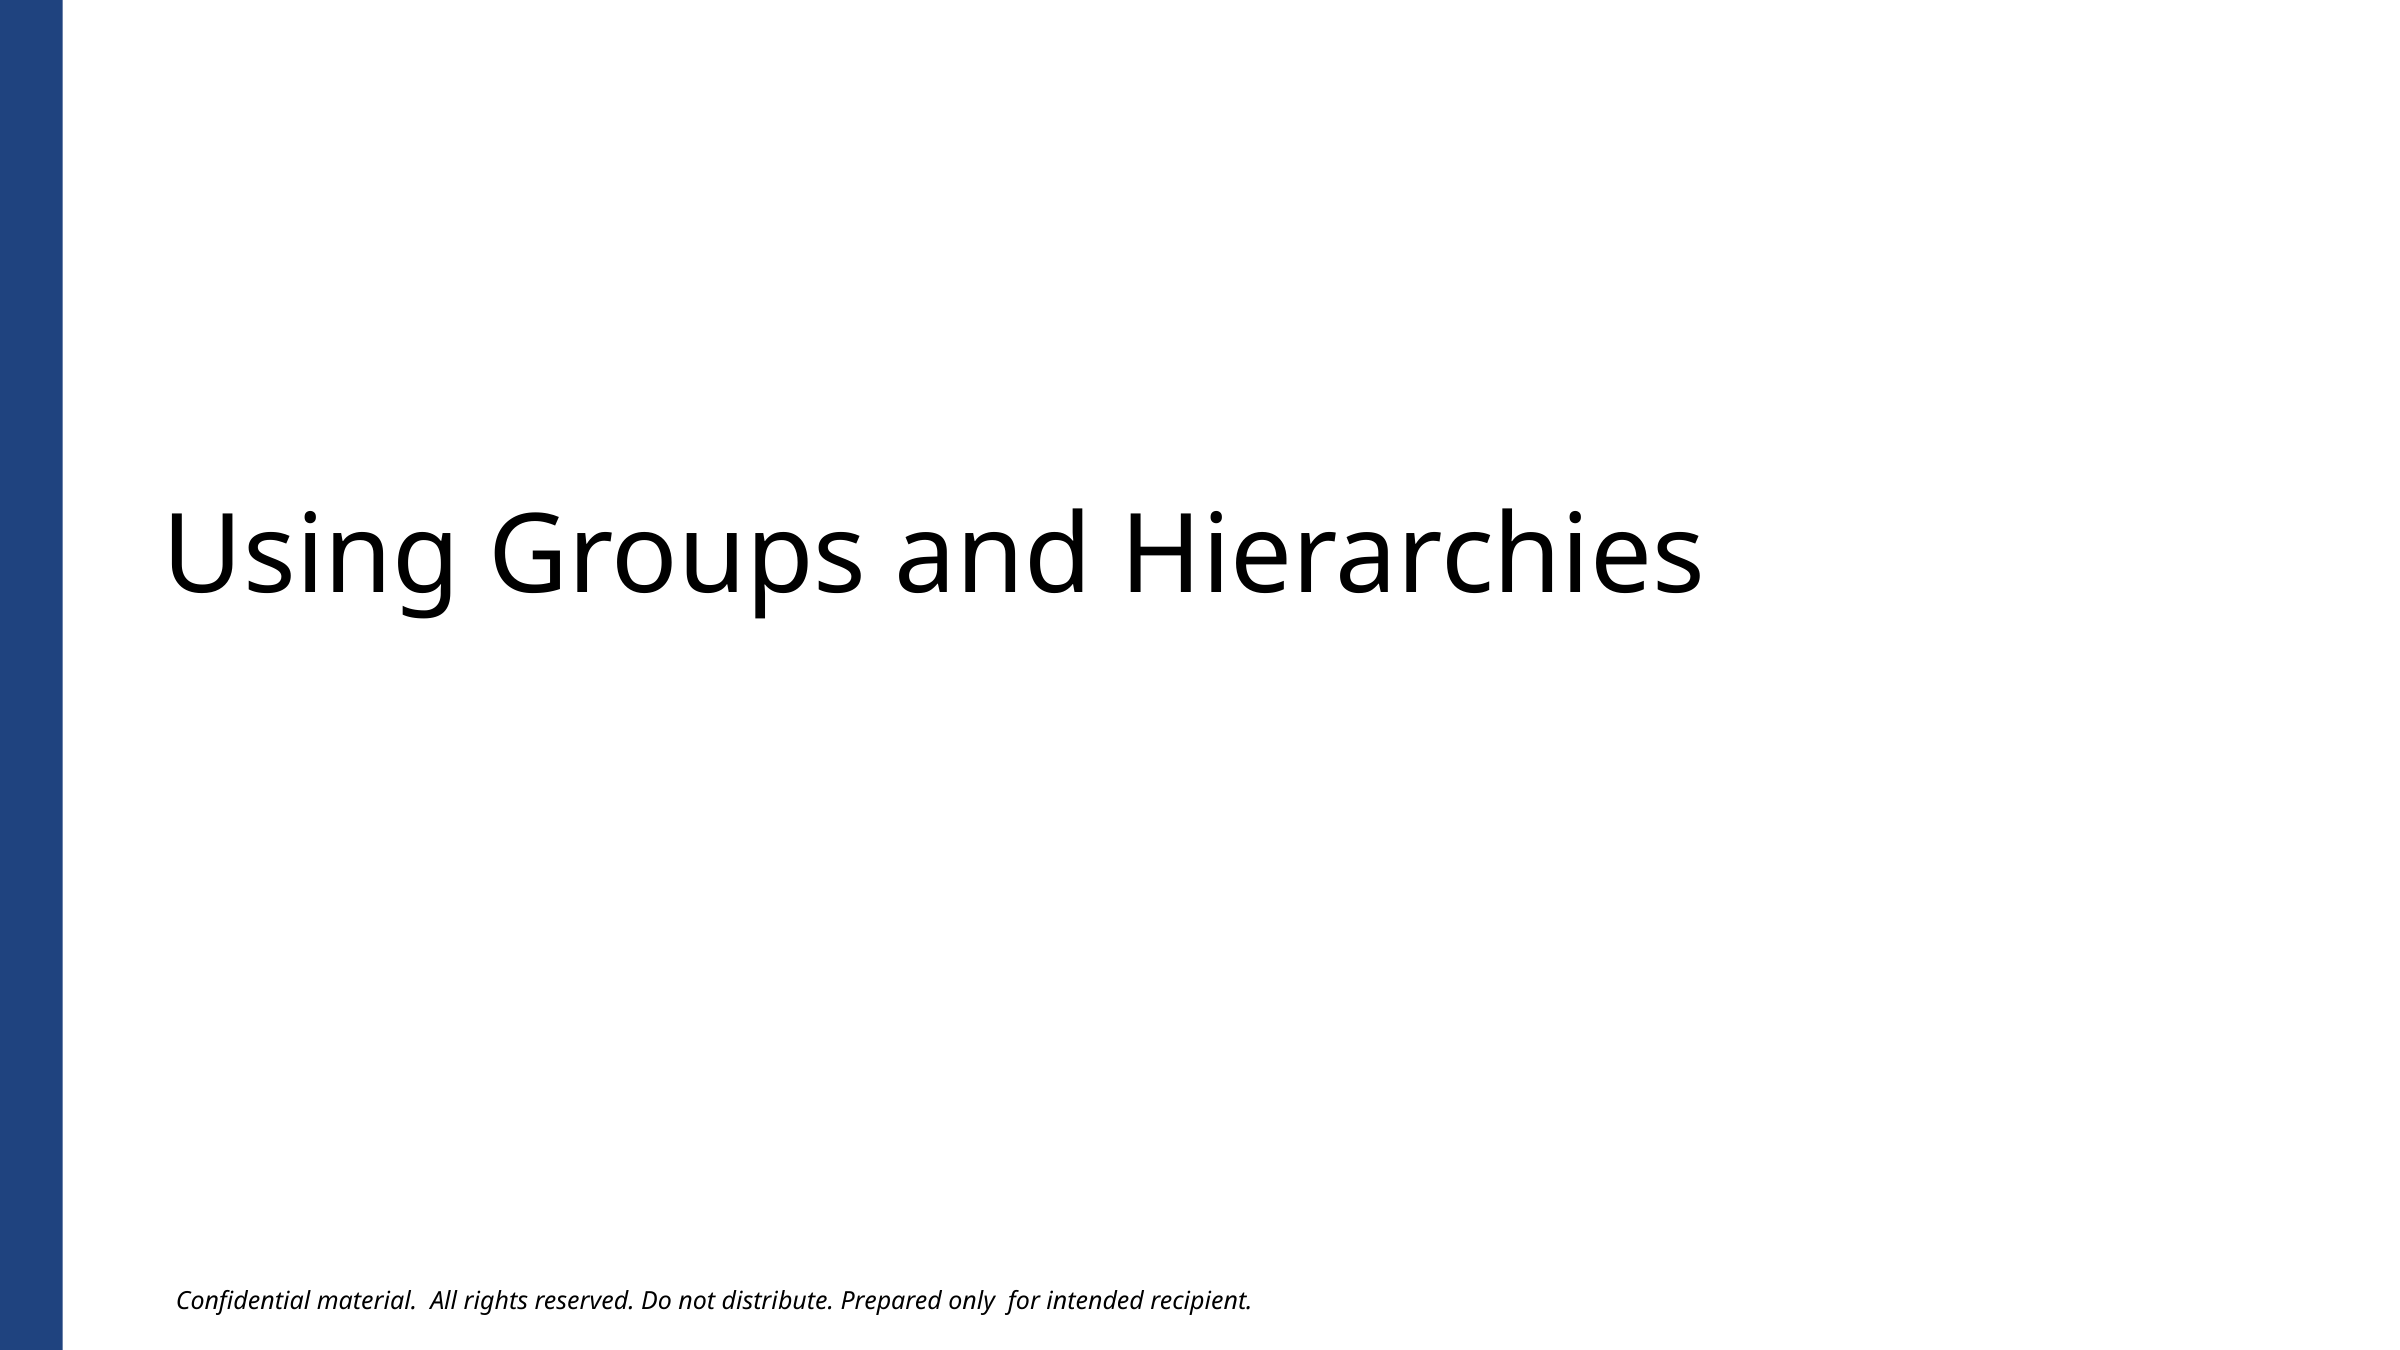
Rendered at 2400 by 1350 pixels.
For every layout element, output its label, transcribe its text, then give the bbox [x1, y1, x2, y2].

title Using Groups and Hierarchies [147, 426, 2218, 688]
